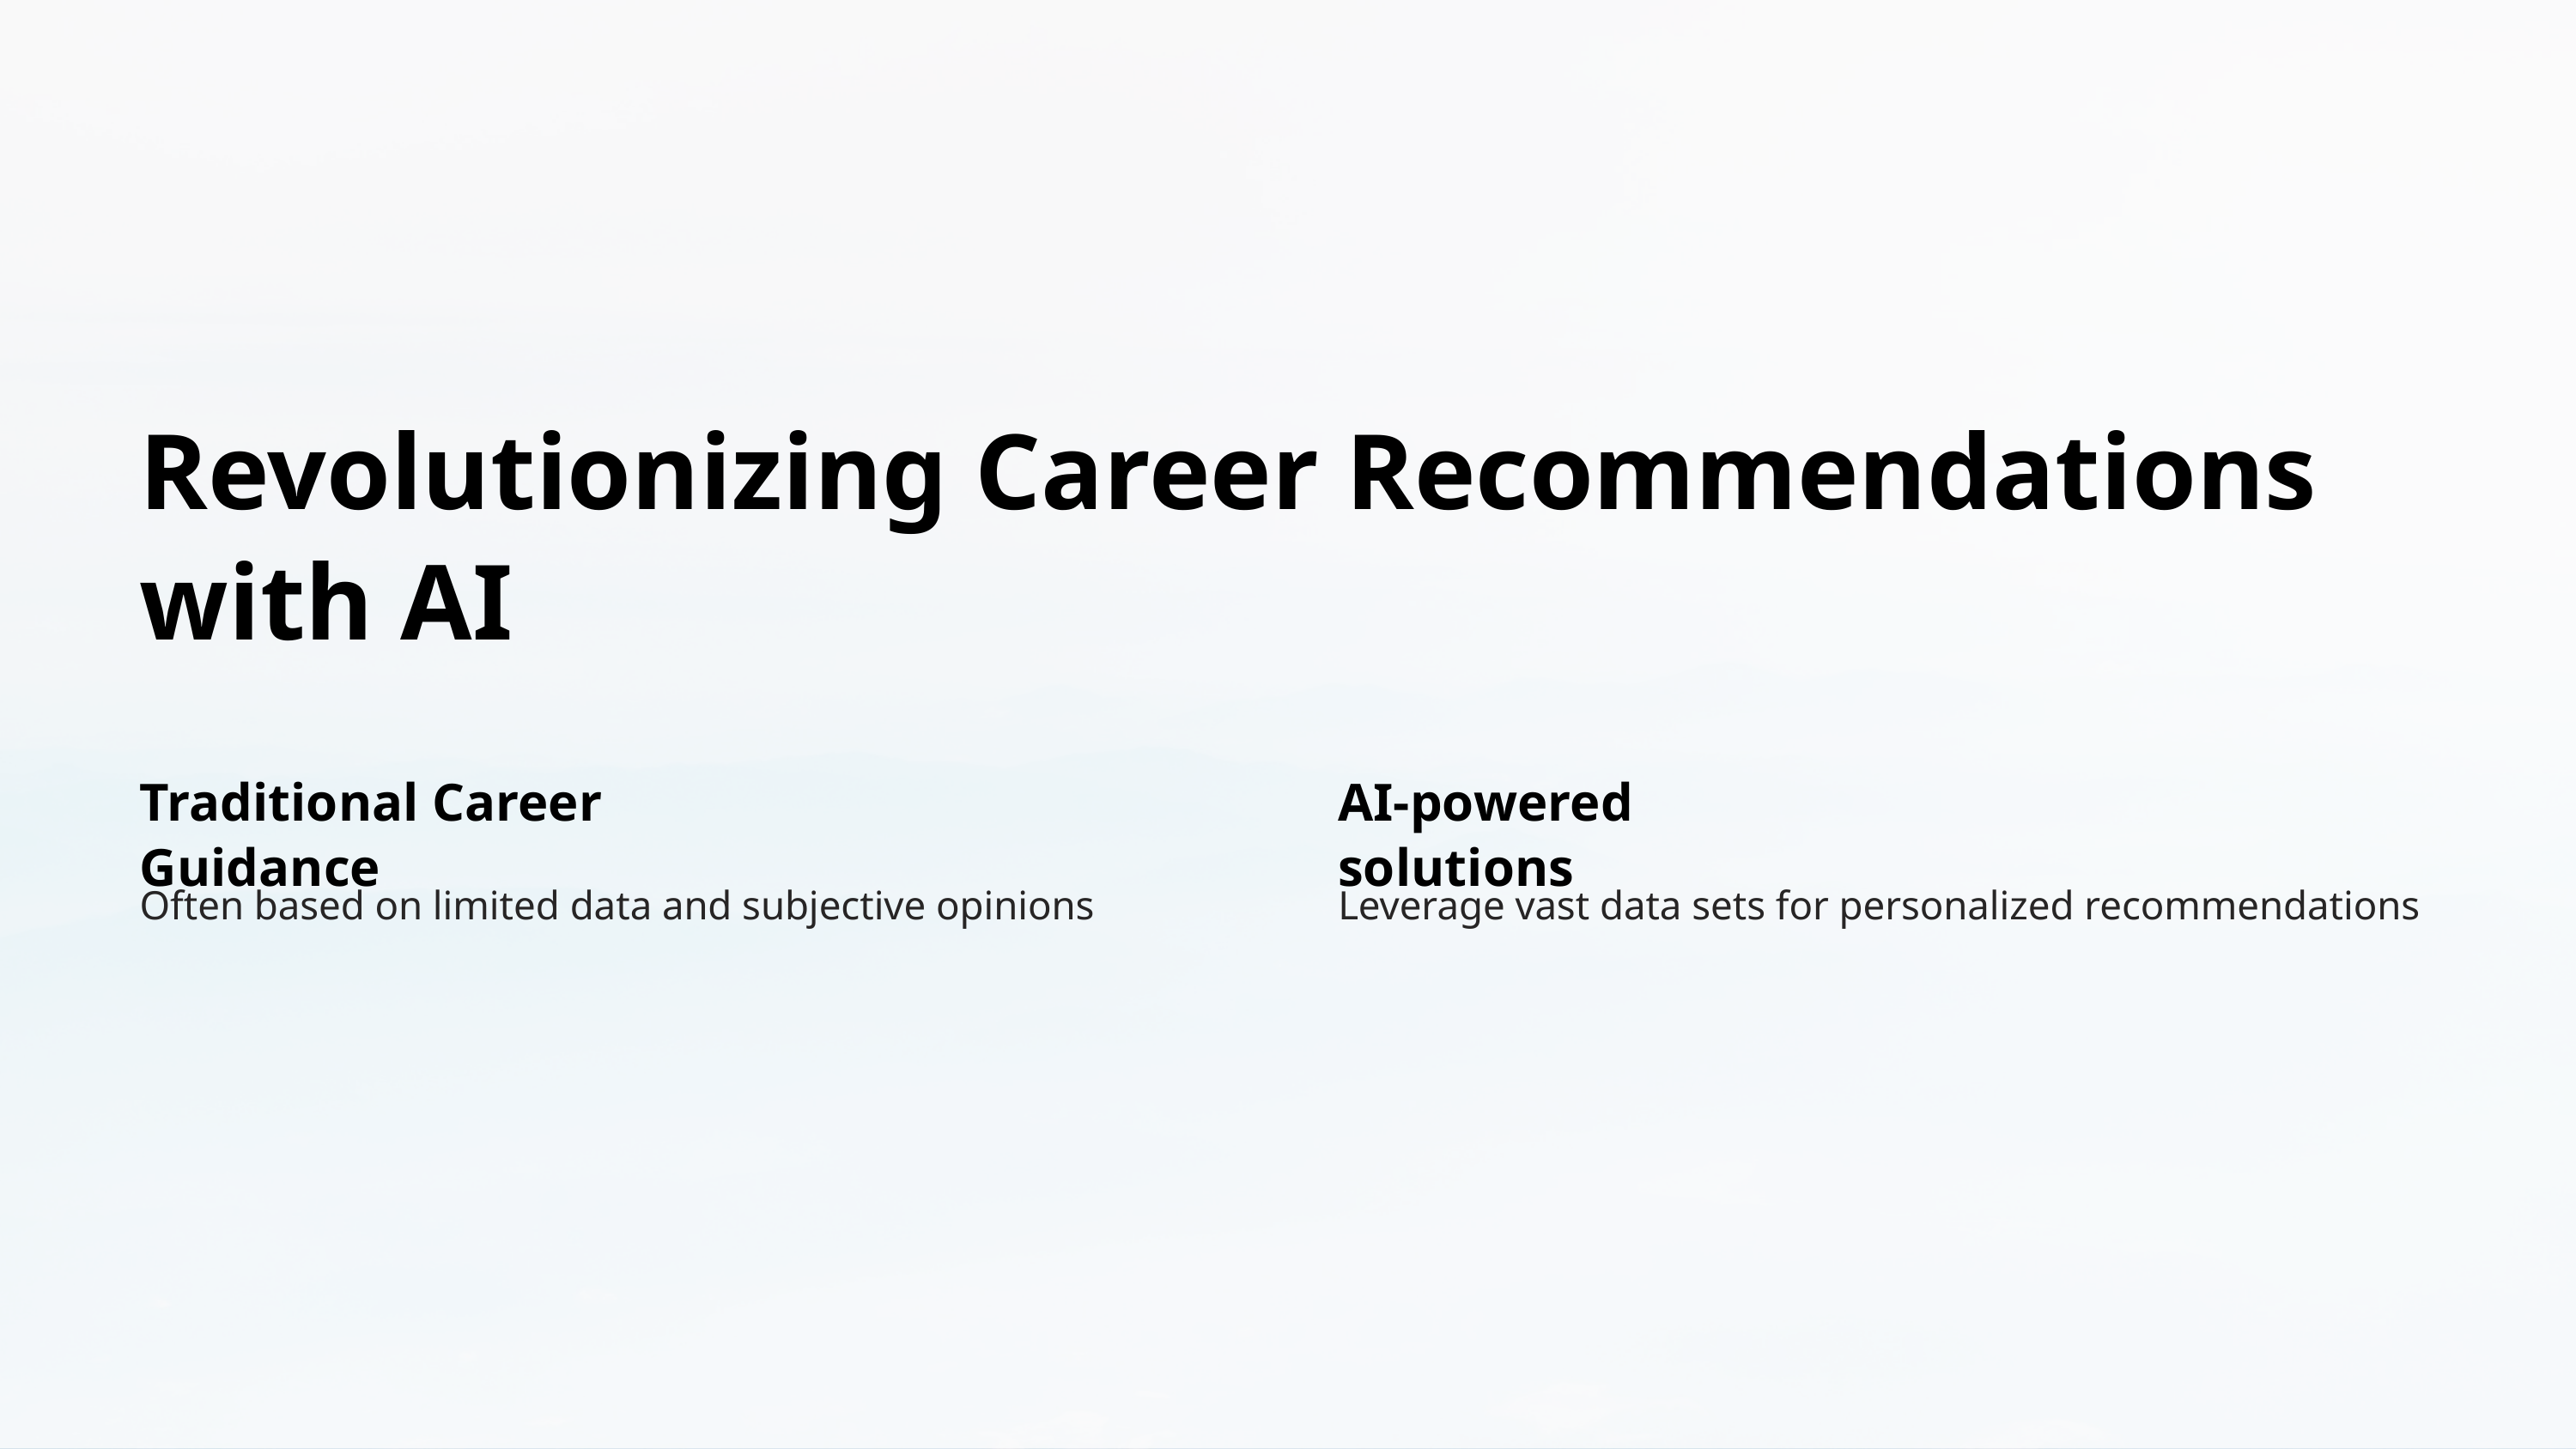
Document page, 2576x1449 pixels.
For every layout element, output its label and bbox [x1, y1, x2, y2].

text_box [0, 0, 2576, 1449]
